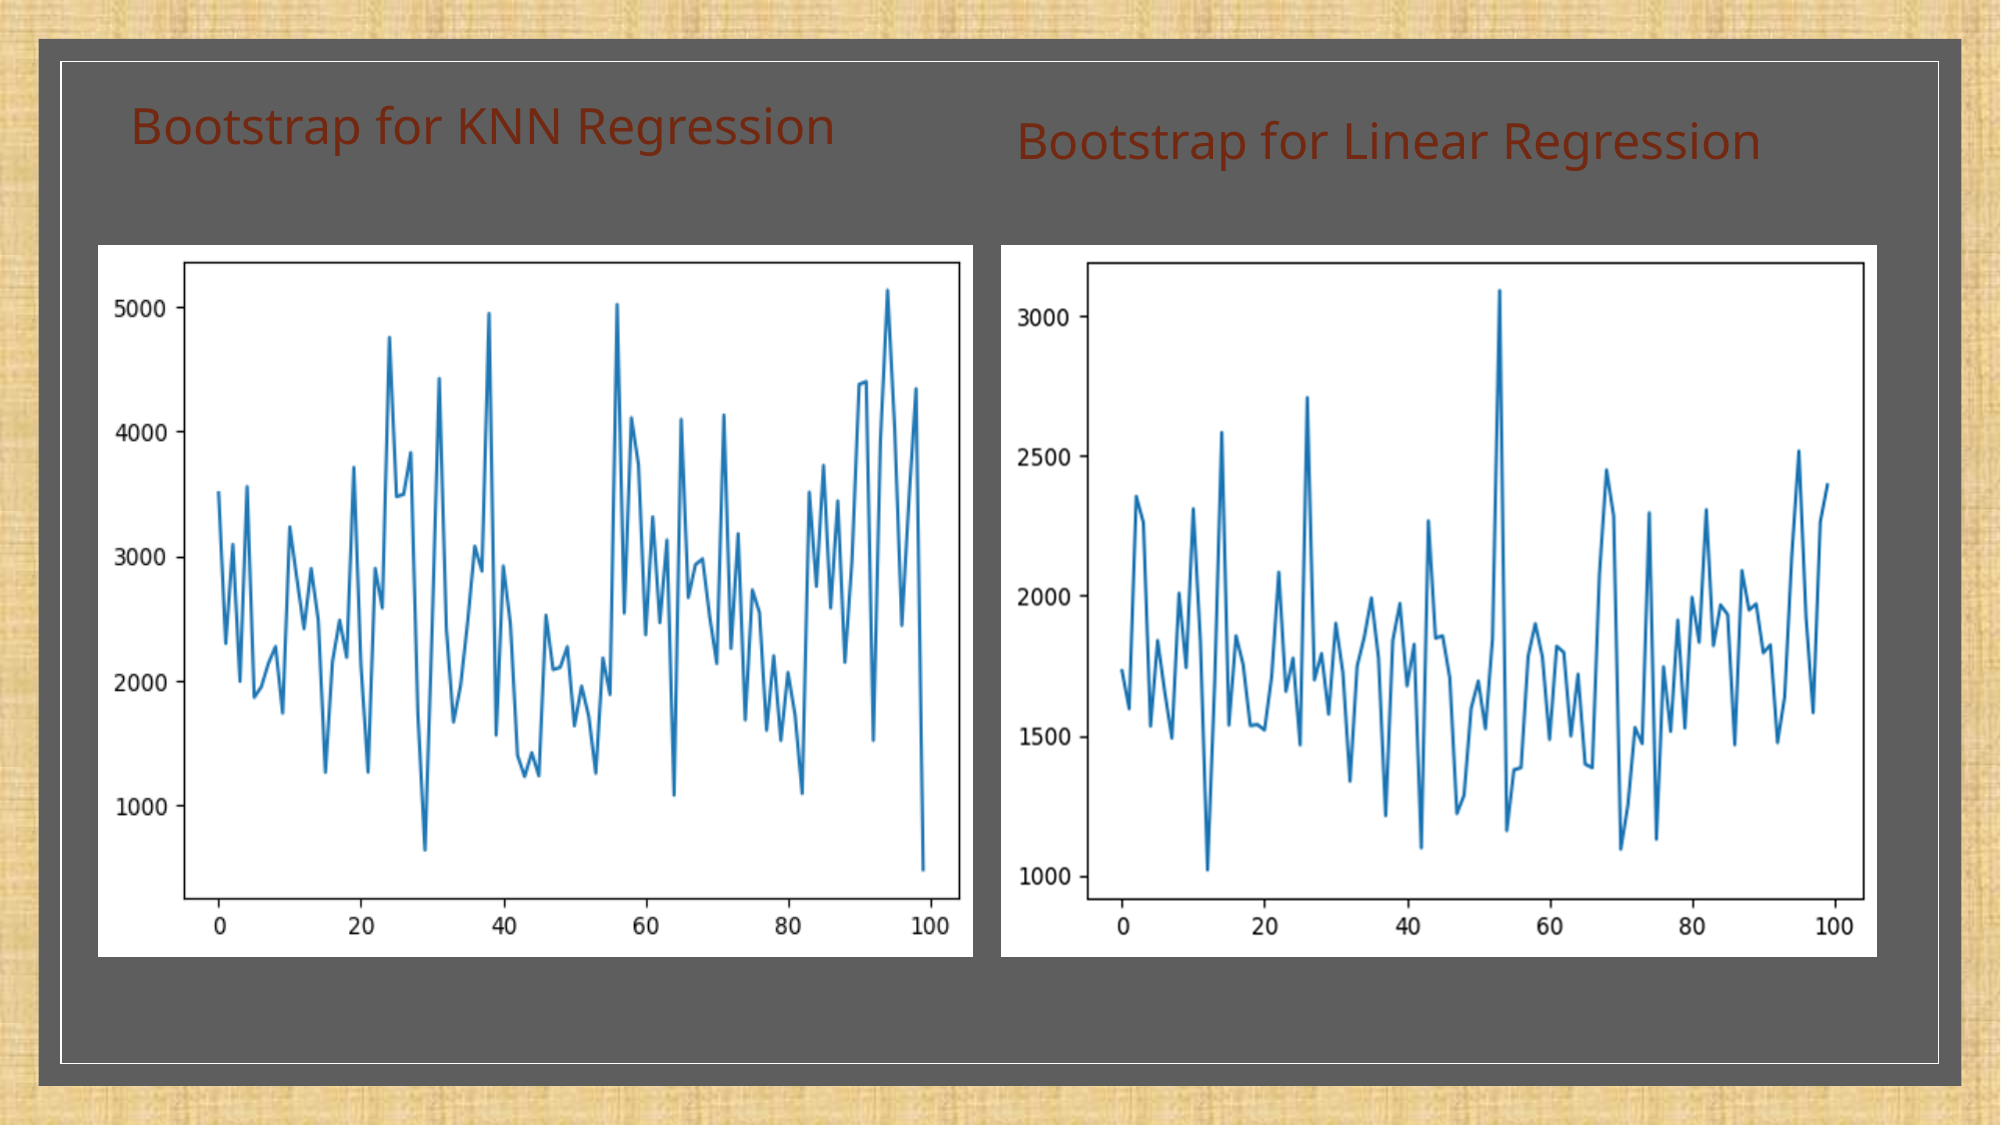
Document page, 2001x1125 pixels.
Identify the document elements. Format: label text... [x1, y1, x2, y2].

text_box Bootstrap for Linear Regression [1001, 102, 2000, 178]
picture [0, 0, 2001, 1125]
text_box Bootstrap for KNN Regression [116, 87, 1117, 163]
